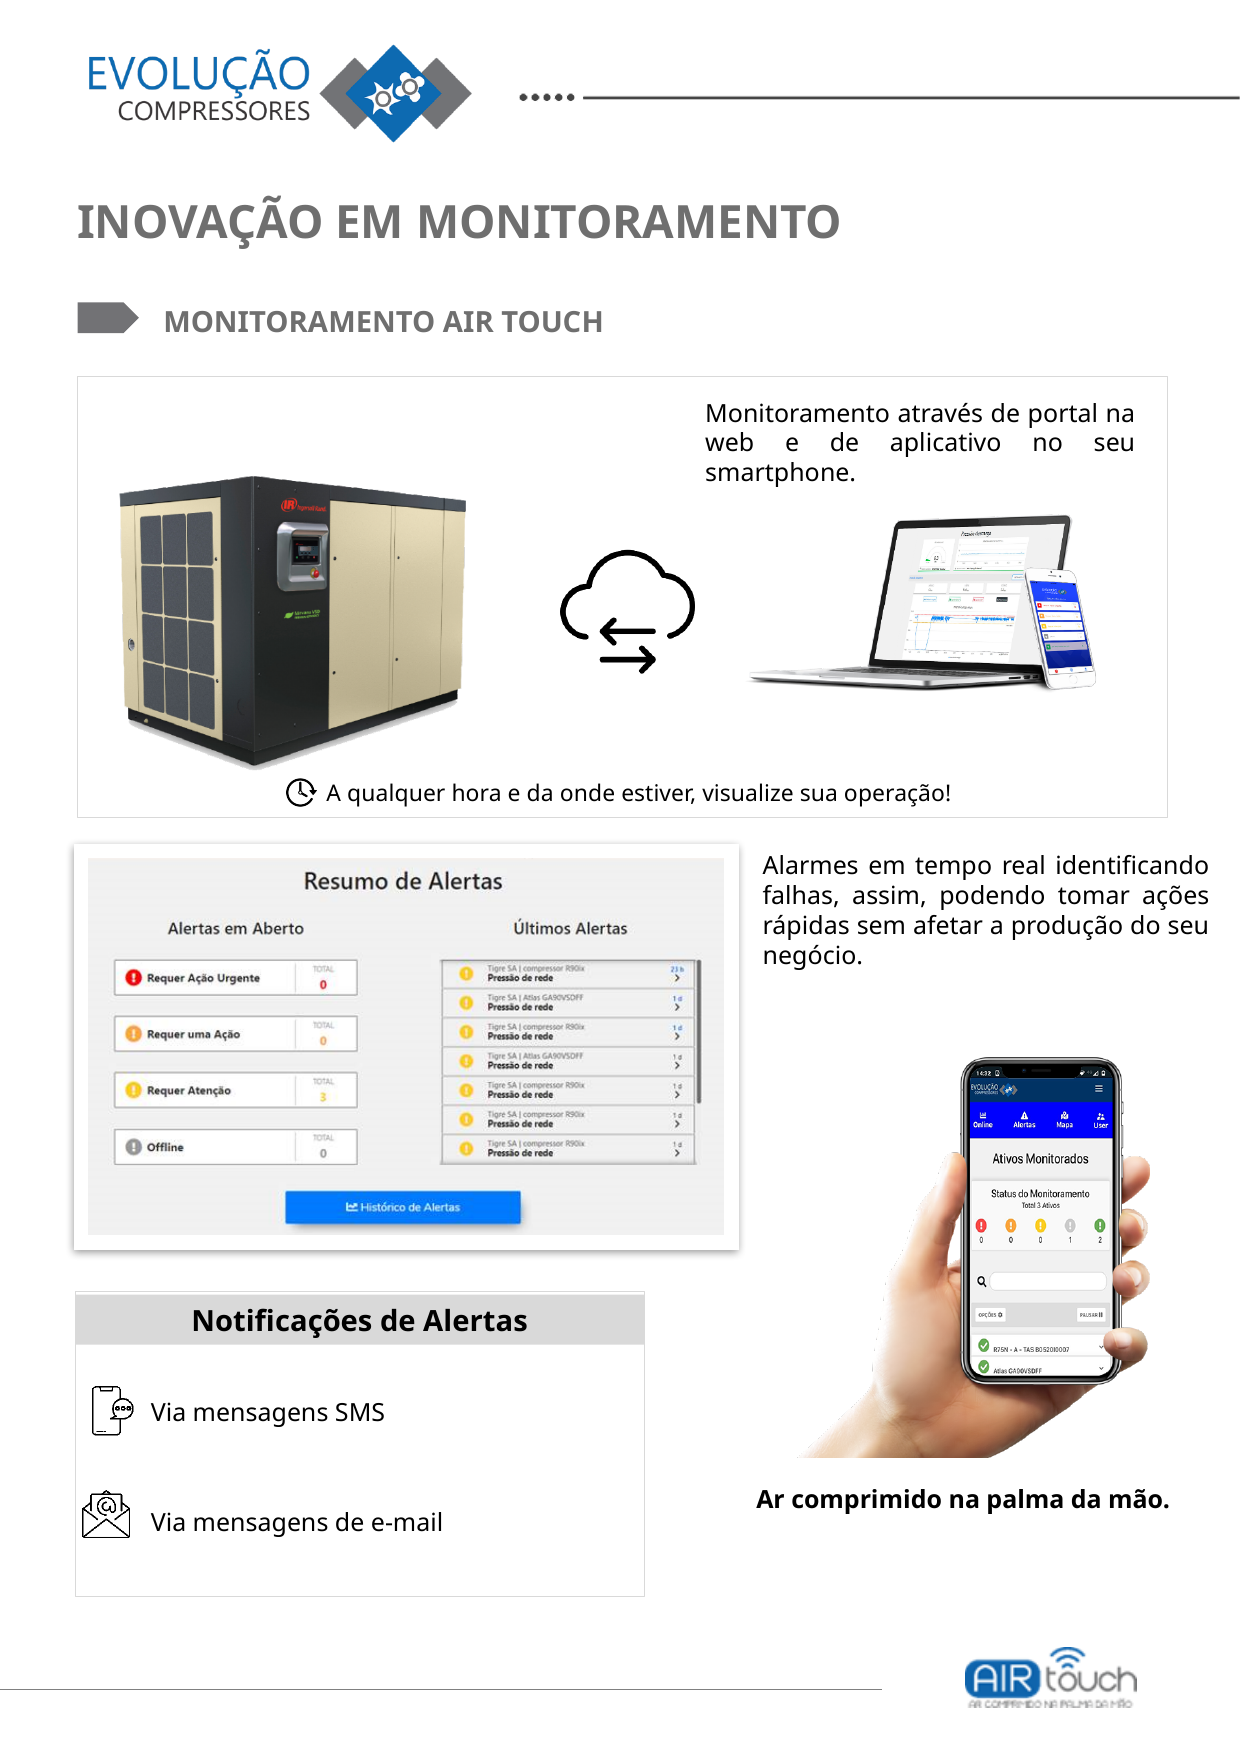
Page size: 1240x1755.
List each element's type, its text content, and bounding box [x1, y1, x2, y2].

picture [741, 510, 1100, 698]
text_box [73, 1347, 647, 1599]
picture [87, 1385, 139, 1436]
text_box A qualquer hora e da onde estiver, visualize sua operação! [525, 757, 1070, 814]
picture [560, 543, 696, 679]
picture [797, 1057, 1150, 1458]
text_box Alarmes em tempo real identificando falhas, assim, podendo tomar ações rápidas sem afetar a produção do seu negócio. [747, 841, 1225, 977]
text_box Ar comprimido na palma da mão. [741, 1476, 1240, 1522]
text_box Via mensagens SMS [143, 1389, 791, 1435]
text_box Monitoramento através de portal na web e de aplicativo no seu smartphone. [690, 389, 1151, 495]
text_box [73, 1289, 647, 1293]
text_box INOVAÇÃO EM MONITORAMENTO [77, 183, 1236, 248]
picture [82, 1490, 130, 1538]
picture [964, 1647, 1138, 1708]
picture [43, 385, 725, 1236]
text_box MONITORAMENTO AIR TOUCH [163, 297, 1168, 339]
text_box Via mensagens de e-mail [136, 1499, 795, 1544]
text_box Notificações de Alertas [73, 1293, 647, 1347]
picture [15, 6, 1240, 148]
text_box [75, 375, 1169, 820]
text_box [77, 302, 140, 334]
